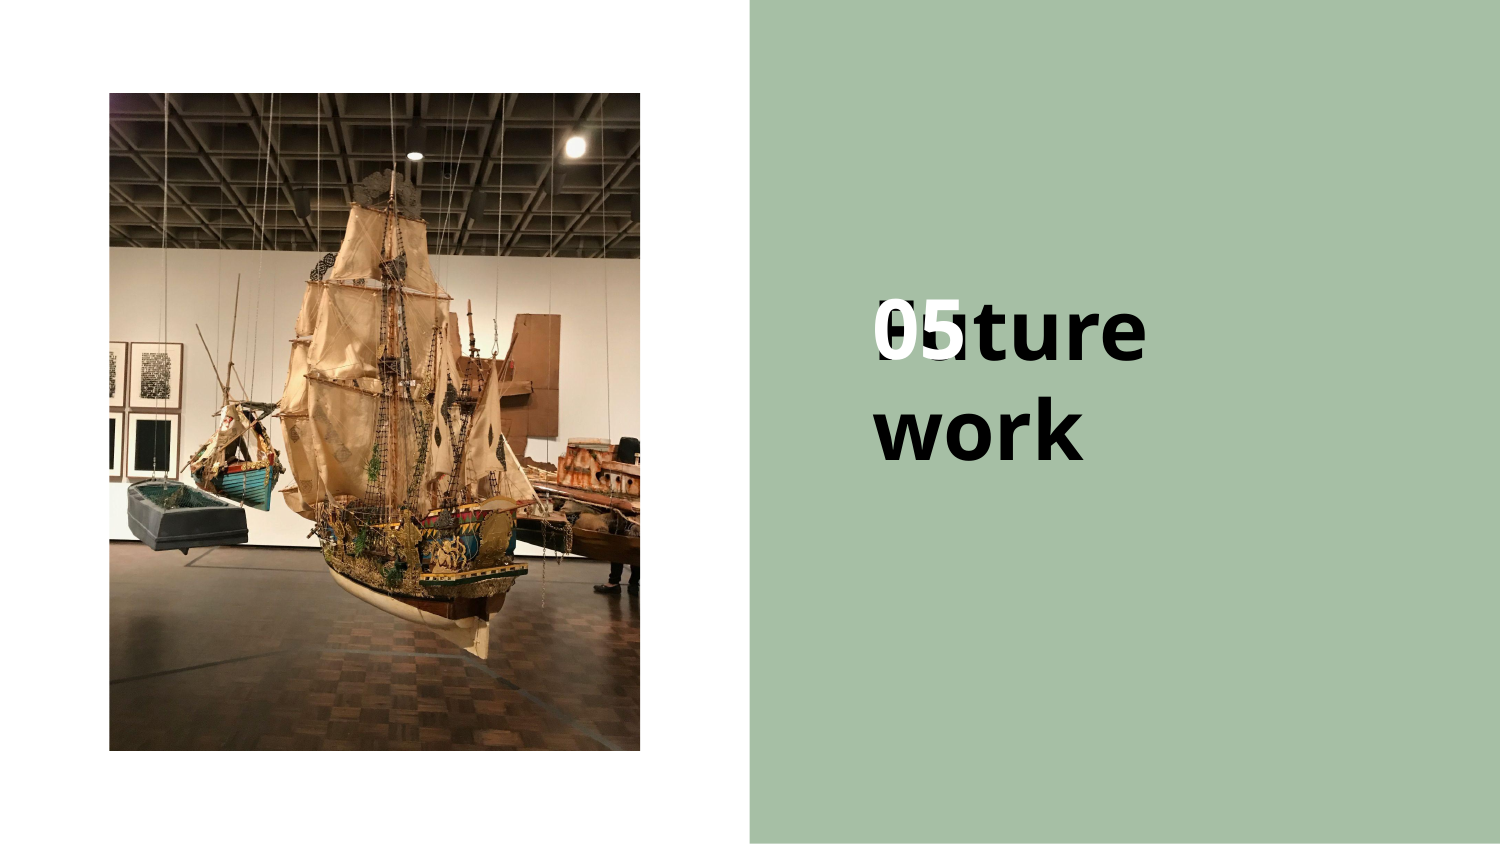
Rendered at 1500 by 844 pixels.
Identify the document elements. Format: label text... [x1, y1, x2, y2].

title Future work [857, 390, 1393, 492]
picture [109, 93, 641, 751]
title 05 [857, 261, 1393, 337]
